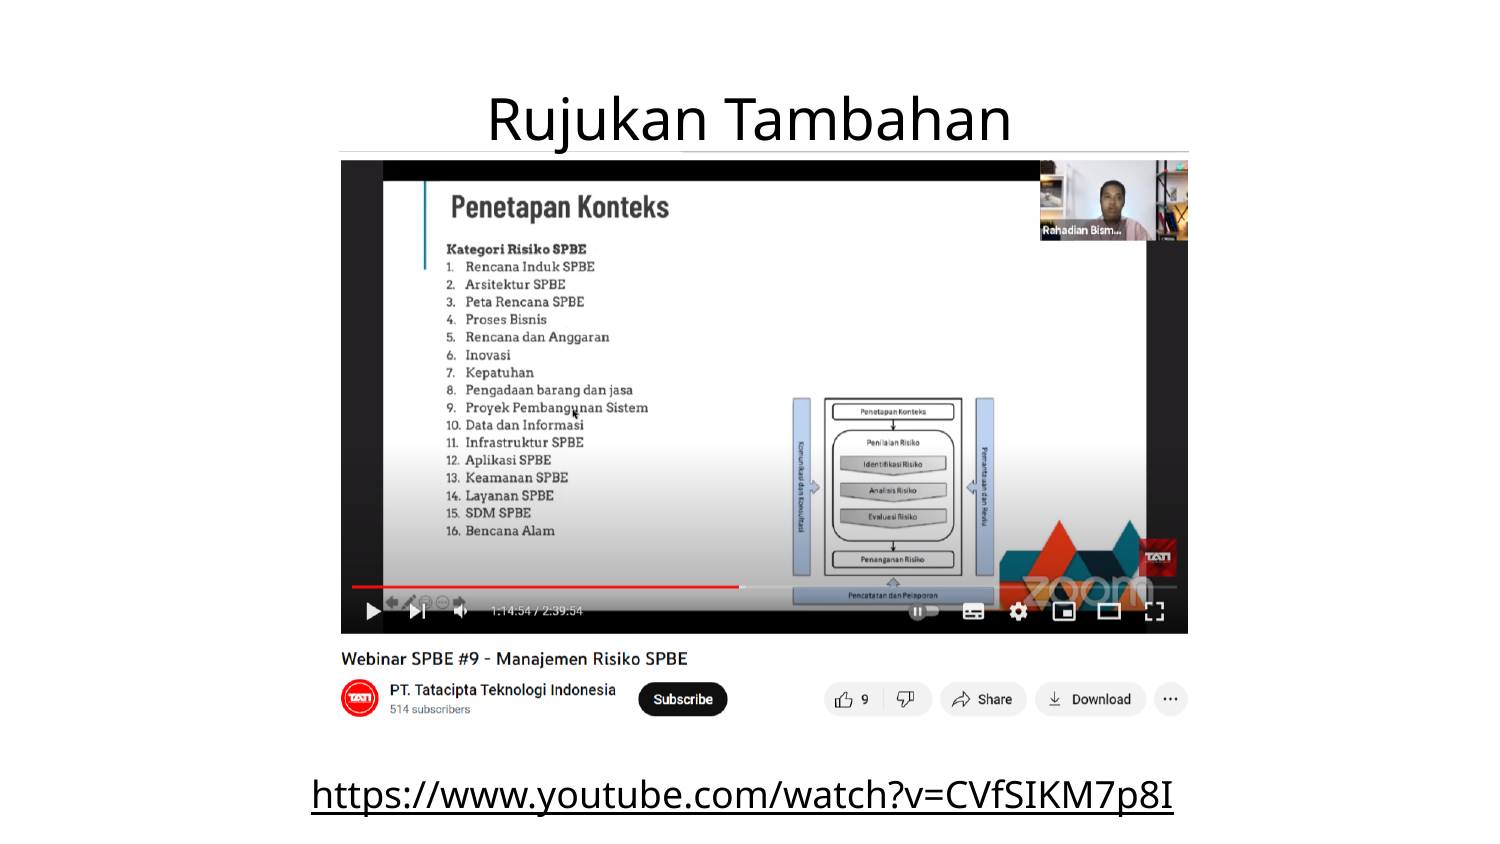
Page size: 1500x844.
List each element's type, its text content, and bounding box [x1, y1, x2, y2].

text_box Rujukan Tambahan [74, 67, 1425, 147]
picture [338, 151, 1190, 730]
list https://www.youtube.com/watch?v=CVfSIKM7p8I [91, 748, 1385, 832]
